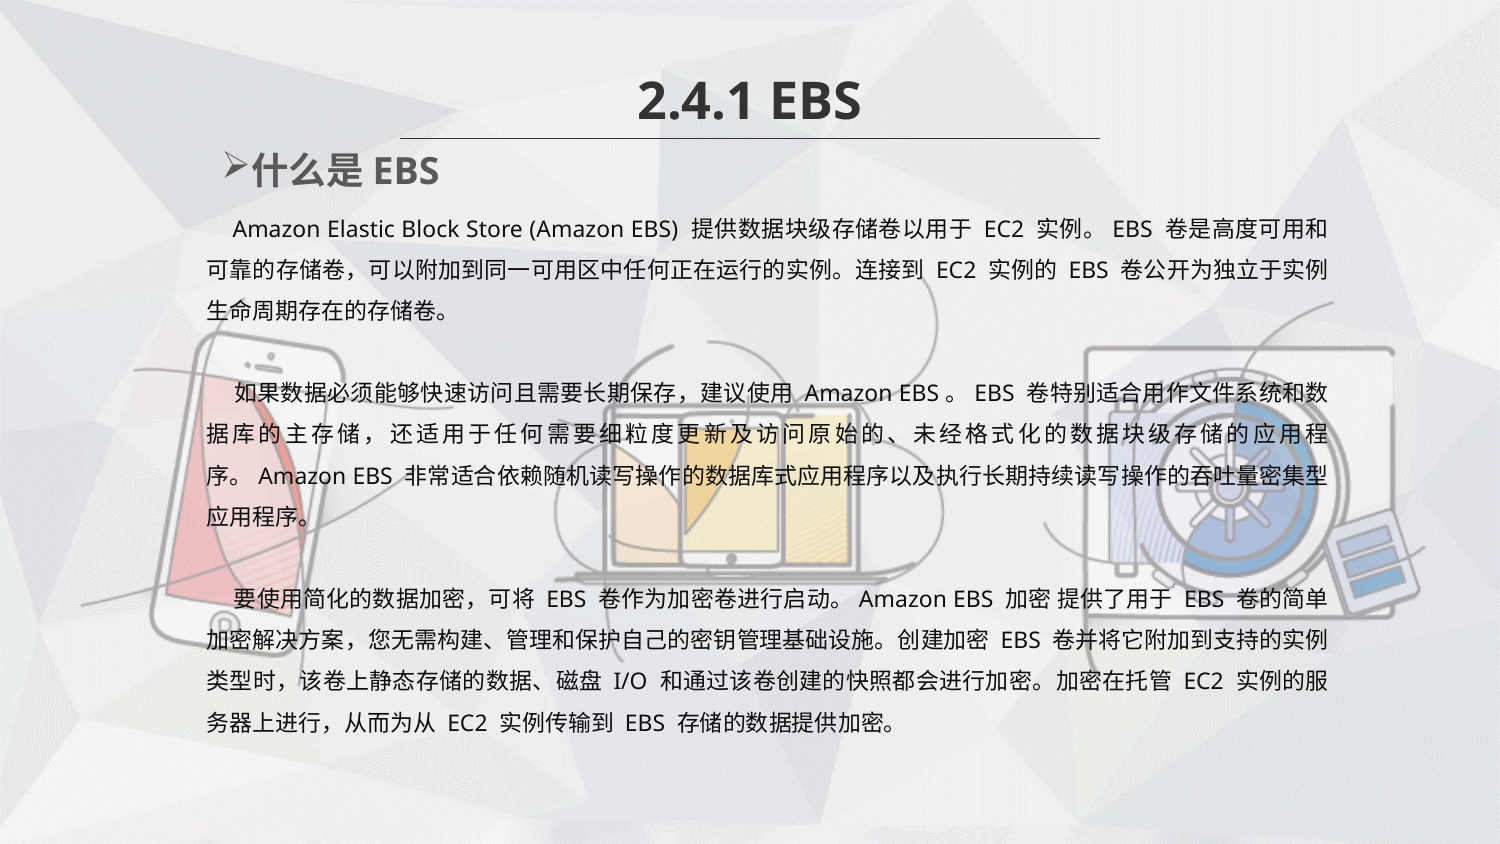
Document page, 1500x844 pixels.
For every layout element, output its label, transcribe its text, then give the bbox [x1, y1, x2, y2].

picture [0, 0, 1500, 844]
text_box Amazon Elastic Block Store (Amazon EBS) 提供数据块级存储卷以用于 EC2 实例。EBS 卷是高度可用和可靠的存储卷，可以附加到同一可用区中任何正在运行的实例。连接到 EC2 实例的 EBS 卷公开为独立于实例生命周期存在的存储卷。 如果数据必须能够快速访问且需要长期保存，建议使用 Amazon EBS。EBS 卷特别适合用作文件系统和数据库的主存储，还适用于任何需要细粒度更新及访问原始的、未经格式化的数据块级存储的应用程序。Amazon EBS 非常适合依赖随机读写操作的数据库式应用程序以及执行长期持续读写操作的吞吐量密集型应用程序。 要使用简化的数据加密，可将 EBS 卷作为加密卷进行启动。Amazon EBS 加密 提供了用于 EBS 卷的简单加密解决方案，您无需构建、管理和保护自己的密钥管理基础设施。创建加密 EBS 卷并将它附加到支持的实例类型时，该卷上静态存储的数据、磁盘 I/O 和通过该卷创建的快照都会进行加密。加密在托管 EC2 实例的服务器上进行，从而为从 EC2 实例传输到 EBS 存储的数据提供加密。 [206, 200, 1329, 777]
text_box 什么是EBS [221, 164, 789, 193]
text_box 2.4.1 EBS [472, 60, 1028, 137]
